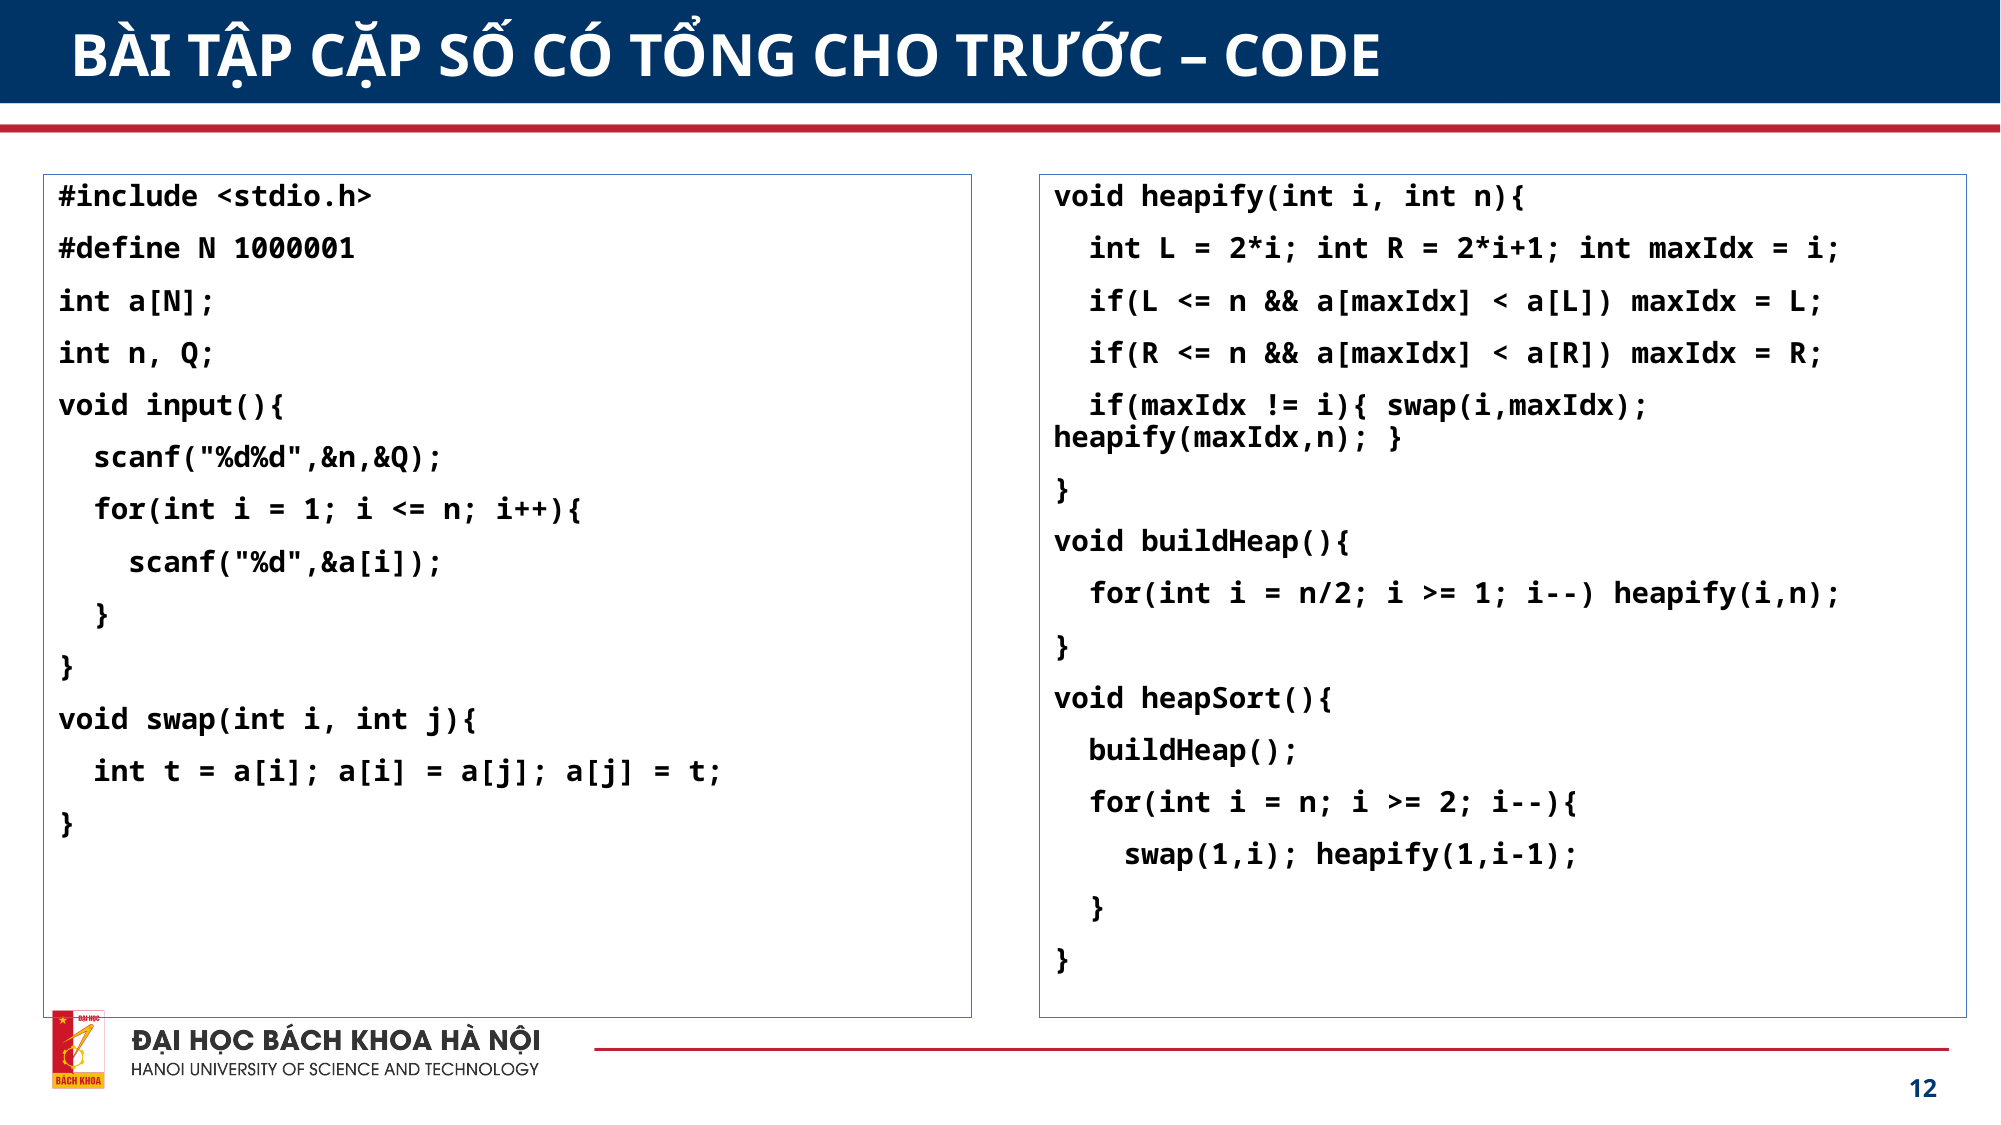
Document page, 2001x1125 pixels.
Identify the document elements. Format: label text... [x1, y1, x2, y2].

text_box #include <stdio.h> #define N 1000001 int a[N]; int n, Q; void input(){ scanf("%d%d",&n,&Q); for(int i = 1; i <= n; i++){ scanf("%d",&a[i]); } } void swap(int i, int j){ int t = a[i]; a[i] = a[j]; a[j] = t; } [43, 174, 972, 1018]
text_box void heapify(int i, int n){ int L = 2*i; int R = 2*i+1; int maxIdx = i; if(L <= n && a[maxIdx] < a[L]) maxIdx = L; if(R <= n && a[maxIdx] < a[R]) maxIdx = R; if(maxIdx != i){ swap(i,maxIdx); heapify(maxIdx,n); } } void buildHeap(){ for(int i = n/2; i >= 1; i--) heapify(i,n); } void heapSort(){ buildHeap(); for(int i = n; i >= 2; i--){ swap(1,i); heapify(1,i-1); } } [1039, 174, 1967, 1018]
title BÀI TẬP CẶP SỐ CÓ TỔNG CHO TRƯỚC – CODE [55, 18, 1945, 90]
picture [0, 0, 2001, 1125]
slide_number 12 [1502, 1065, 1953, 1125]
